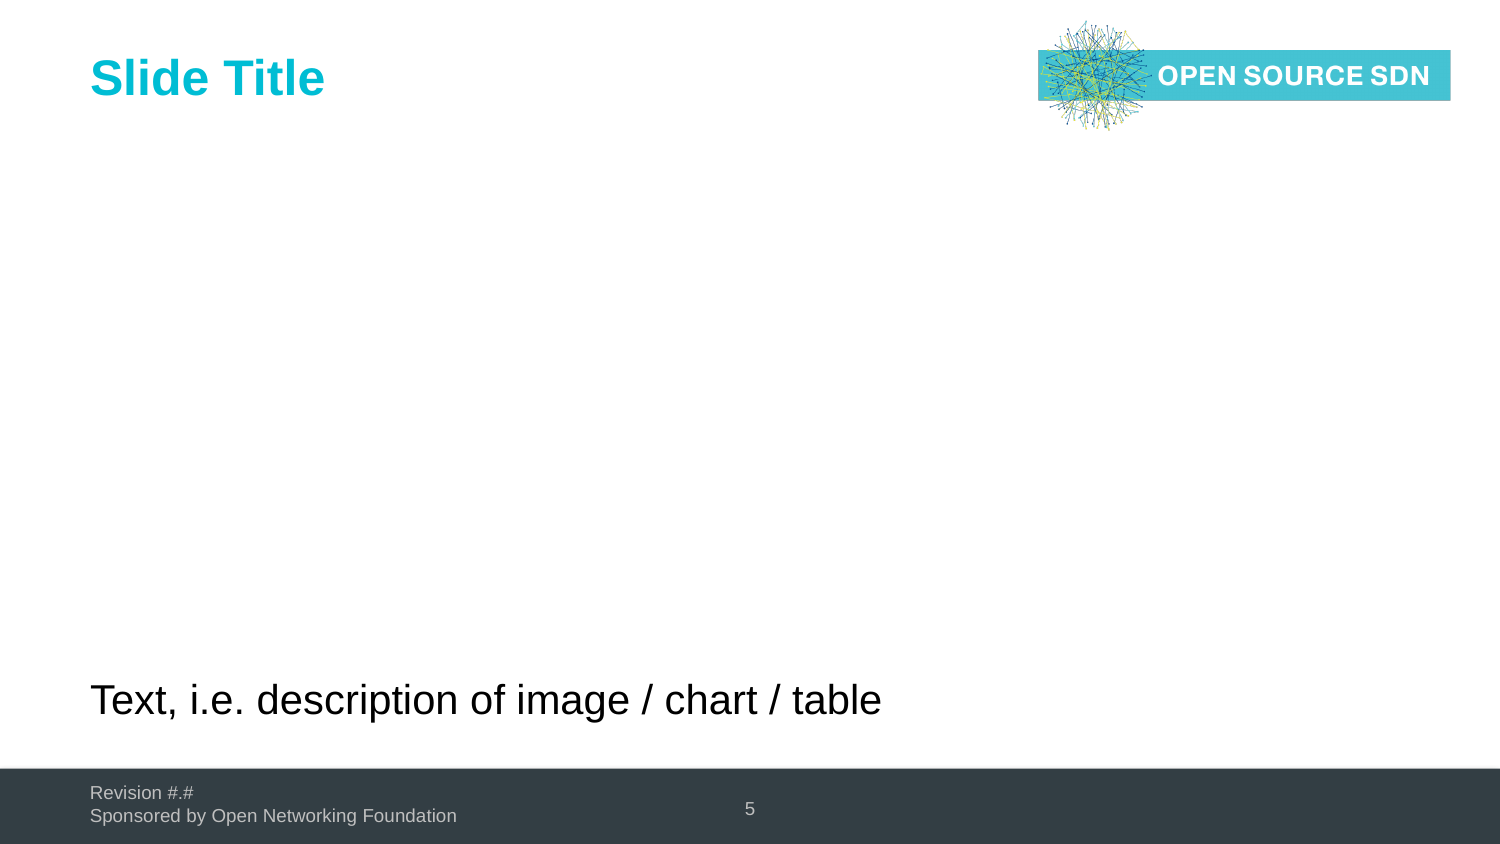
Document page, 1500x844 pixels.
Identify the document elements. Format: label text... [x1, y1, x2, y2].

slide_number 5 [575, 782, 925, 827]
picture [988, 0, 1500, 148]
list Text, i.e. description of image / chart / table [75, 665, 1425, 760]
title Slide Title [75, 37, 1030, 113]
